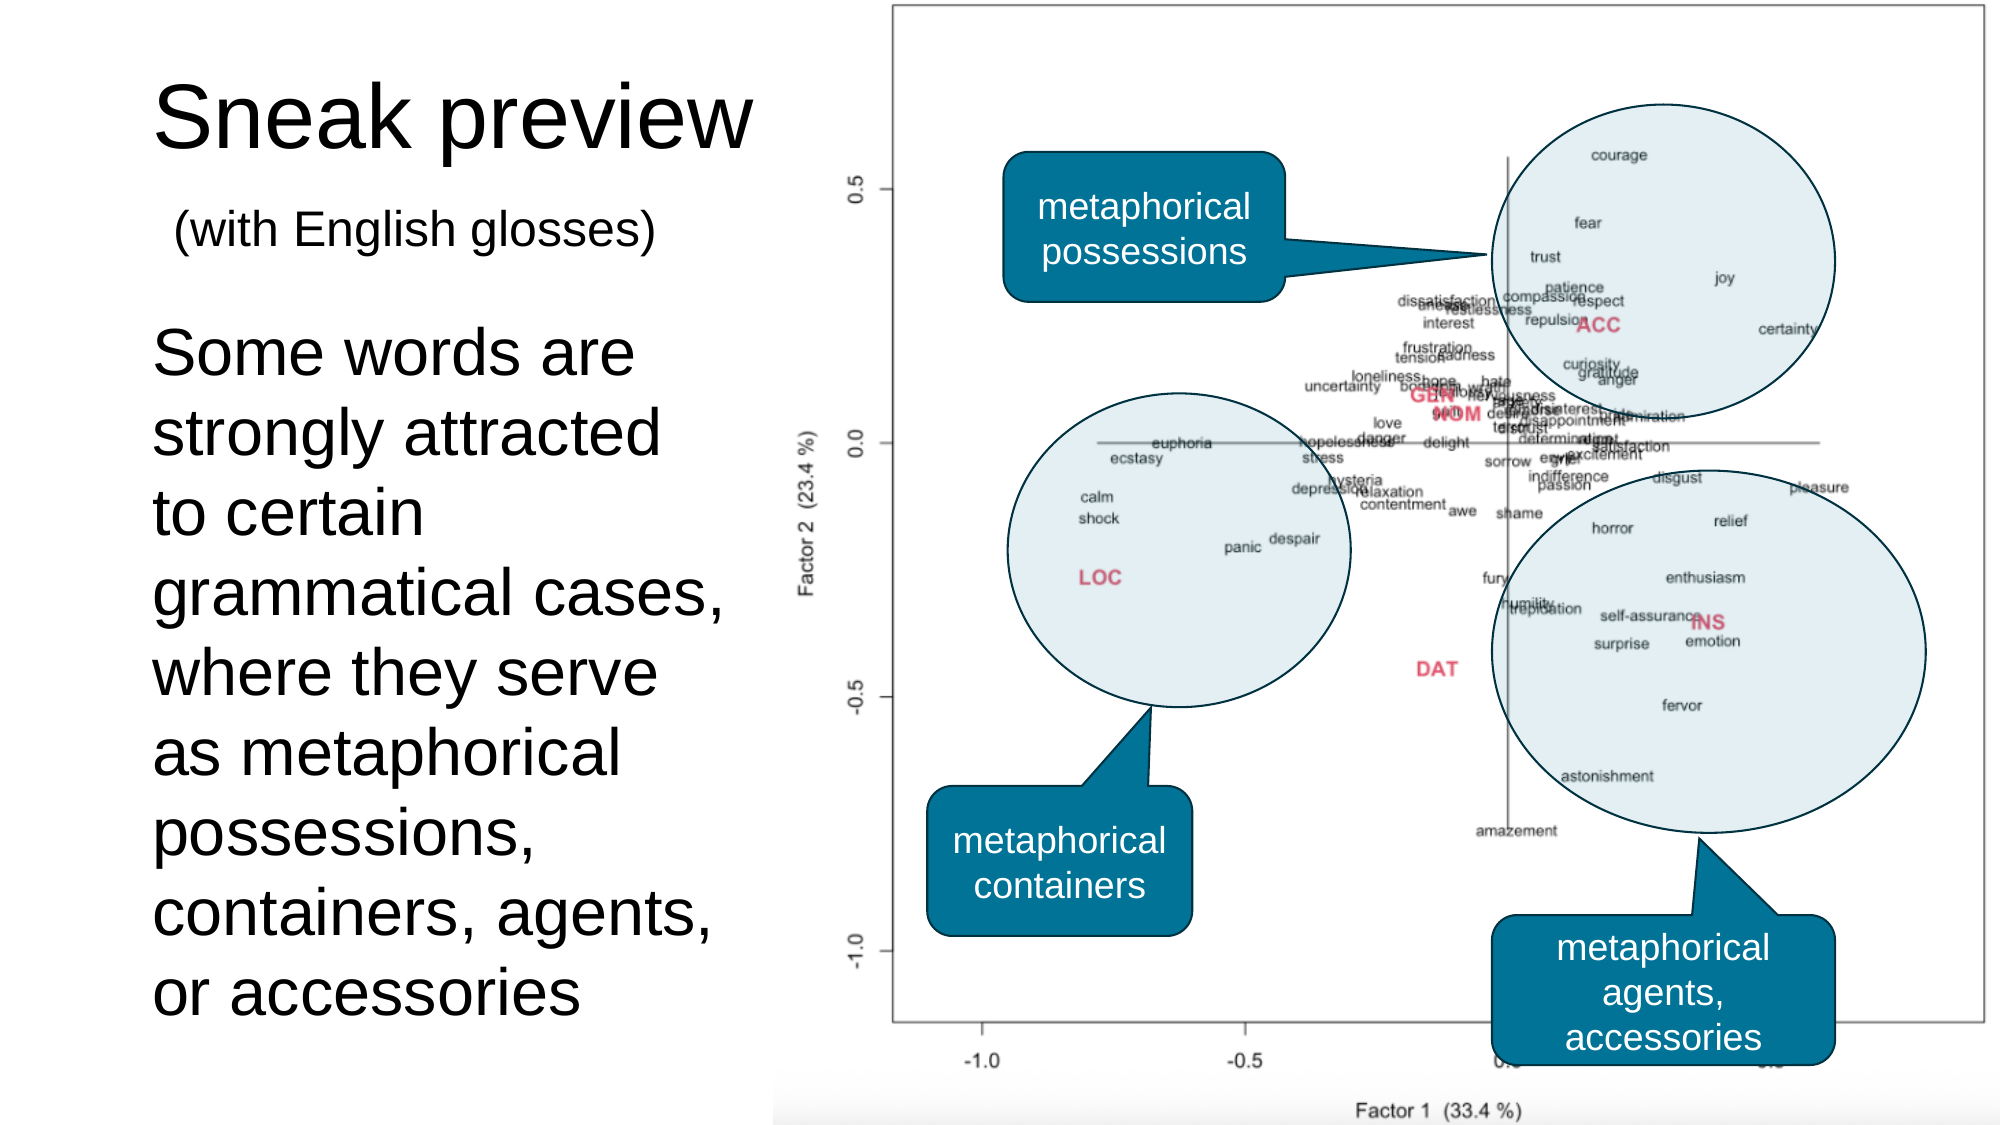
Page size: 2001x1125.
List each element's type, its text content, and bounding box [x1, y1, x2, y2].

title Sneak preview [137, 0, 773, 237]
picture [0, 0, 2000, 1125]
text_box (with English glosses) [159, 188, 750, 264]
text_box Some words are strongly attracted to certain grammatical cases, where they serve as metaphorical possessions, containers, agents, or accessories [137, 301, 750, 1037]
